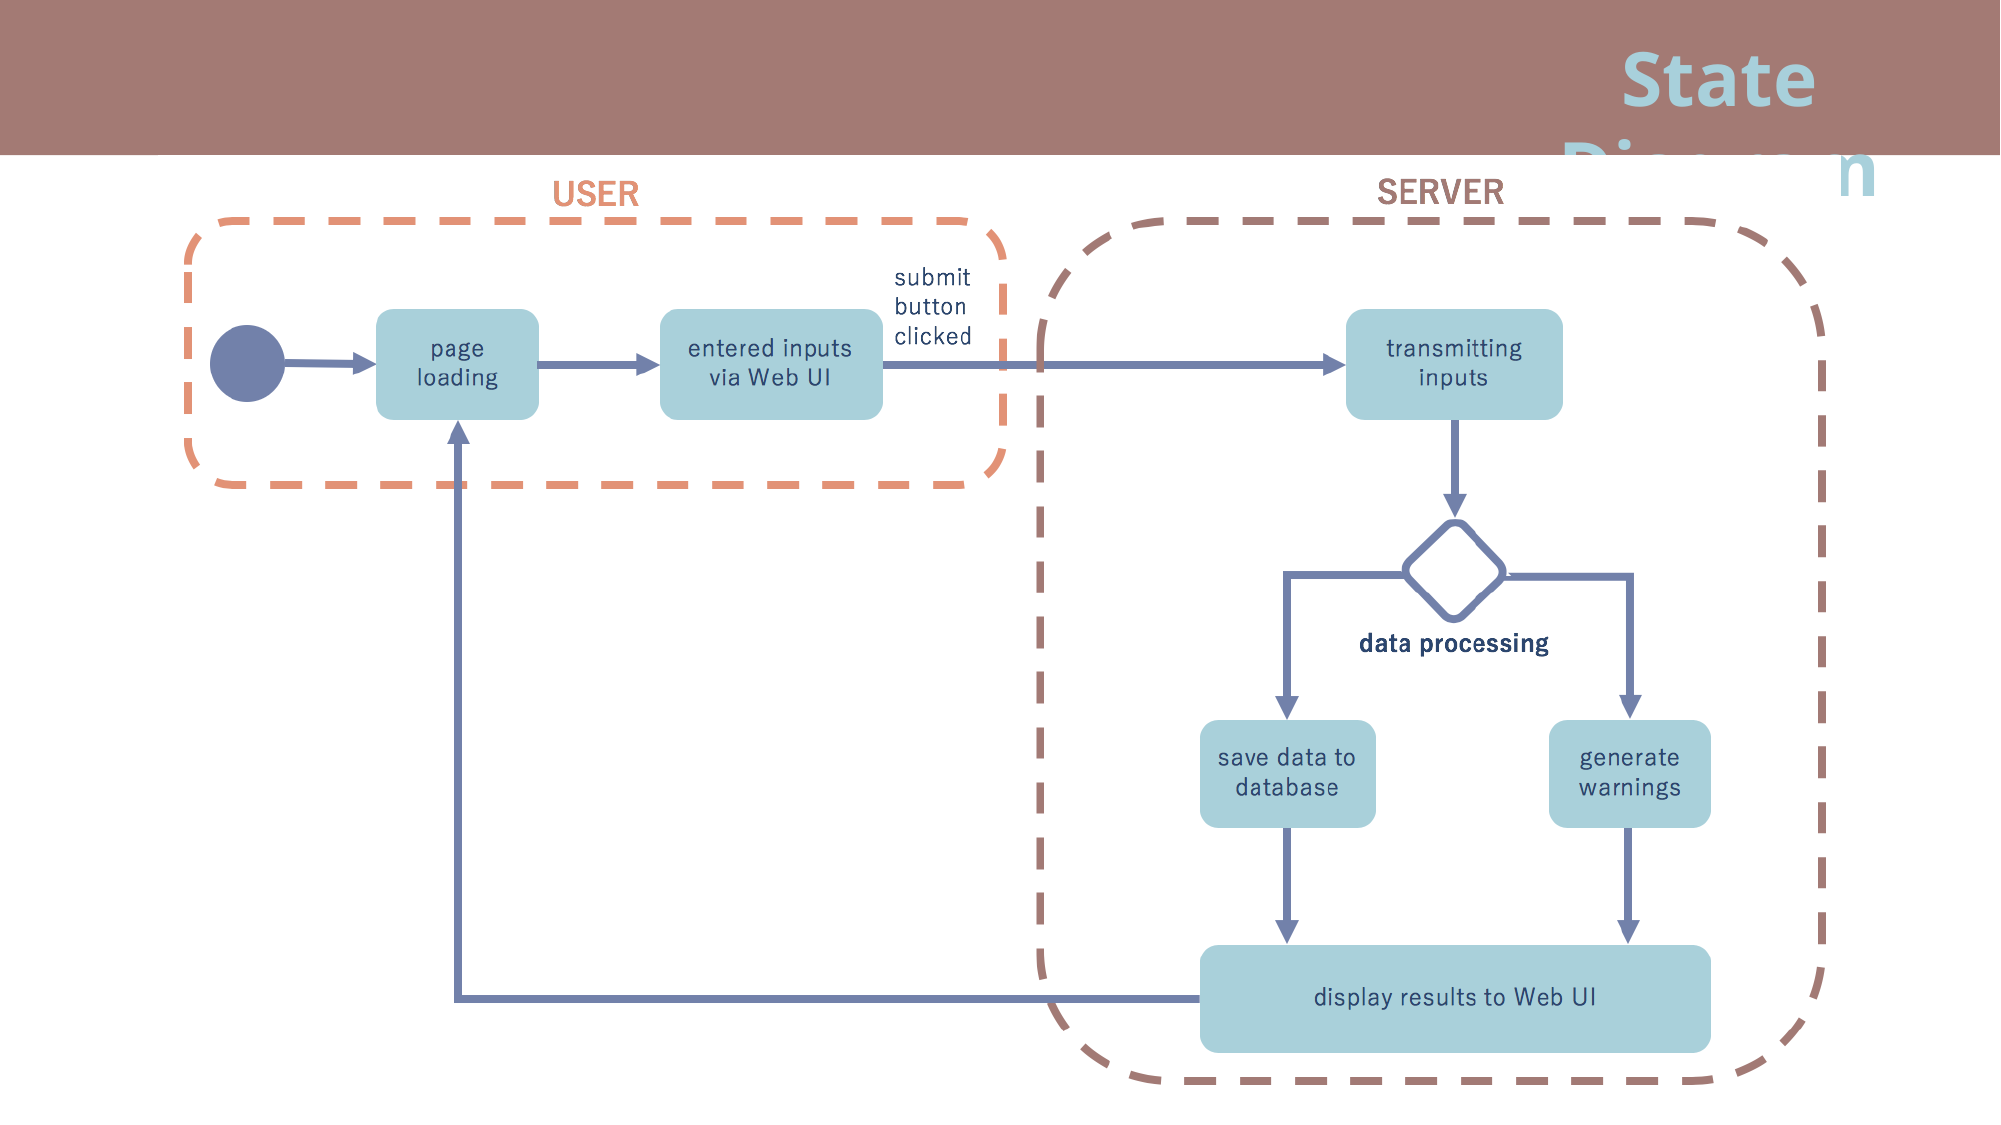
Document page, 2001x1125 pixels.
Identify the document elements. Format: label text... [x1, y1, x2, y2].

text_box [0, 0, 2000, 156]
picture [158, 155, 1841, 1102]
text_box State Diagram [1439, 23, 2000, 219]
